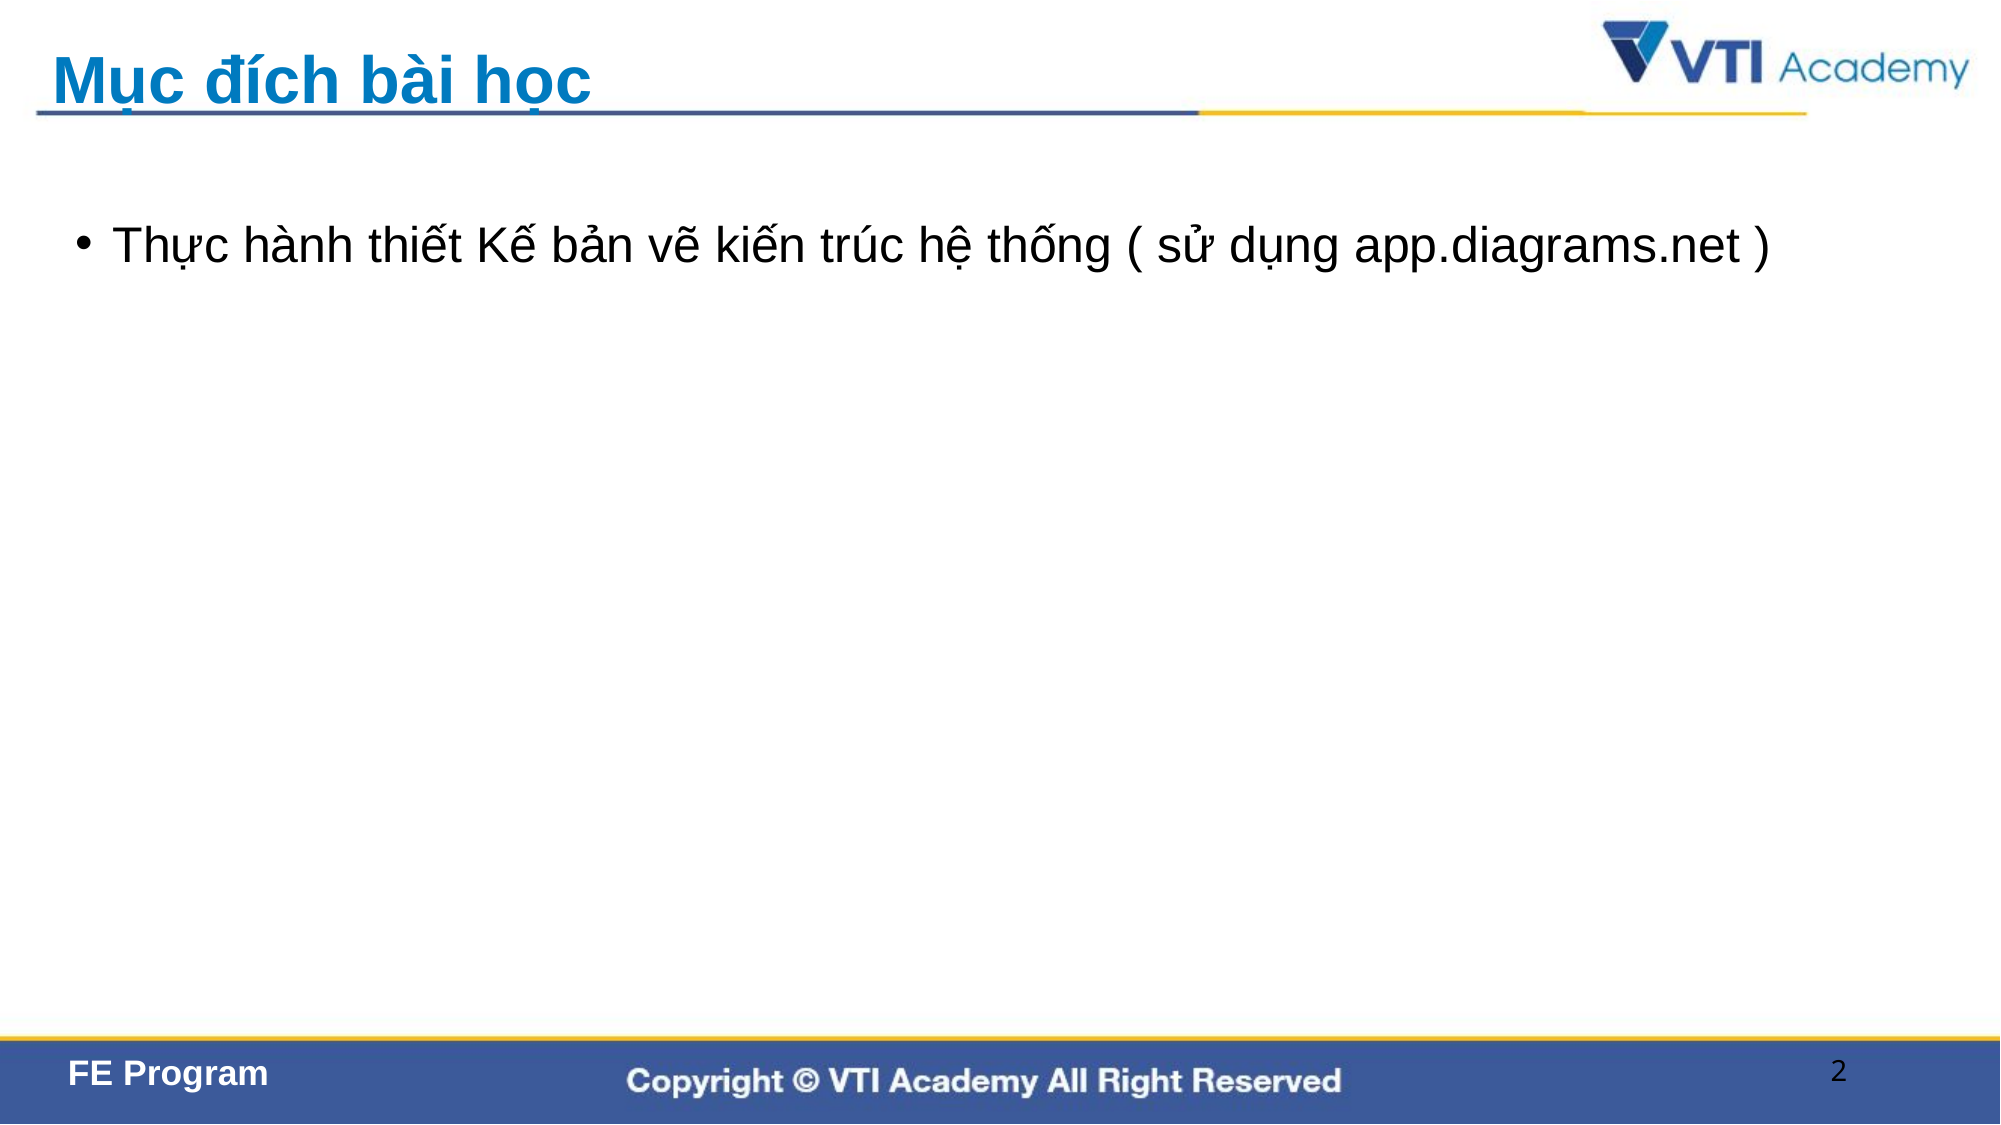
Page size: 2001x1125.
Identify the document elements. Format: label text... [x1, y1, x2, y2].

slide_number 2 [1412, 1042, 1863, 1103]
title Mục đích bài học [37, 37, 1763, 127]
picture [0, 1, 2000, 1124]
list Thực hành thiết Kế bản vẽ kiến trúc hệ thống ( sử dụng app.diagrams.net ) [60, 174, 1913, 931]
